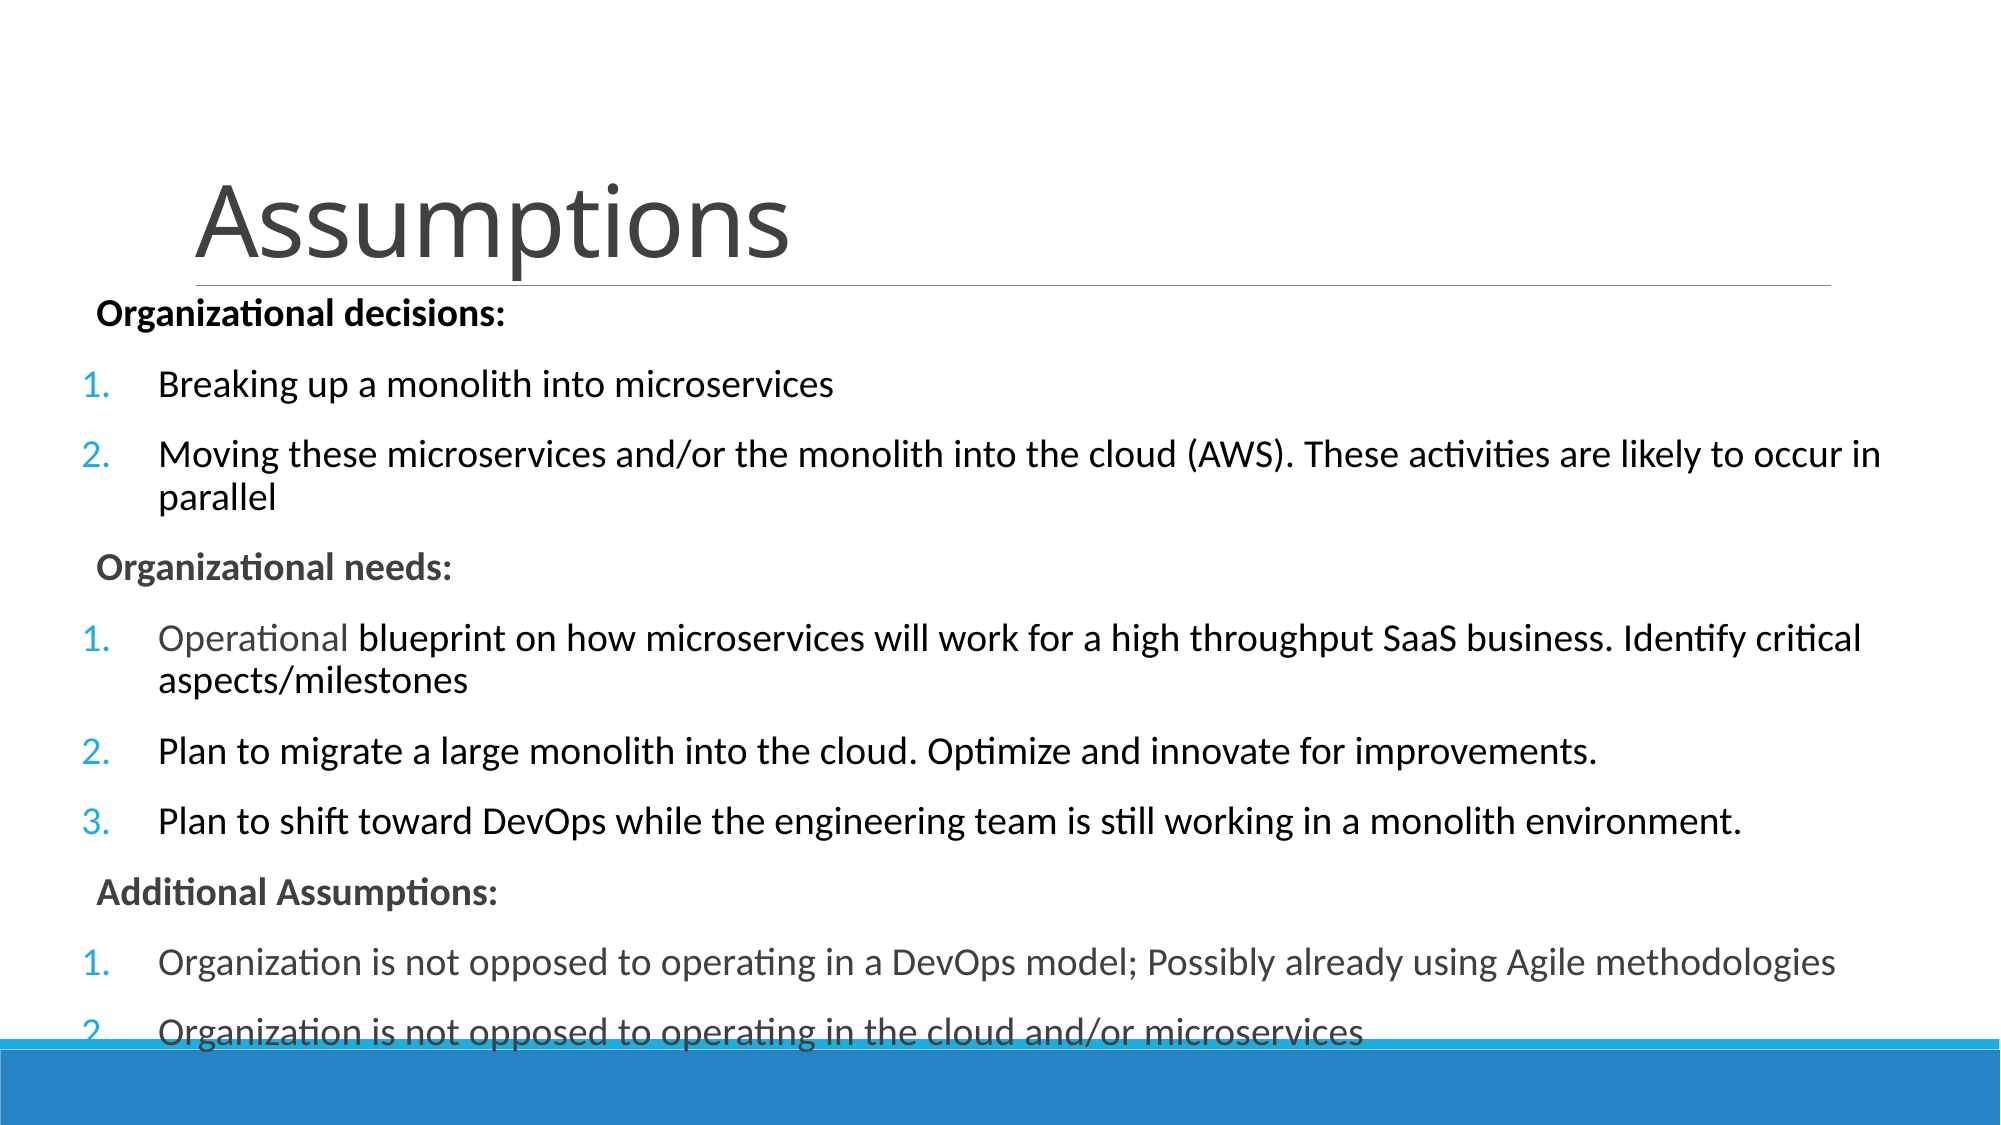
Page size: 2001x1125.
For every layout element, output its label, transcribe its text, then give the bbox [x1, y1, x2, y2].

title Assumptions [180, 47, 1830, 285]
list Organizational decisions: Breaking up a monolith into microservices Moving these microservices and/or the monolith into the cloud (AWS). These activities are likely to occur in parallel Organizational needs: Operational blueprint on how microservices will work for a high throughput SaaS business. Identify critical aspects/milestones Plan to migrate a large monolith into the cloud. Optimize and innovate for improvements. Plan to shift toward DevOps while the engineering team is still working in a monolith environment. Additional Assumptions: Organization is not opposed to operating in a DevOps model; Possibly already using Agile methodologies Organization is not opposed to operating in the cloud and/or microservices [81, 285, 1910, 1076]
